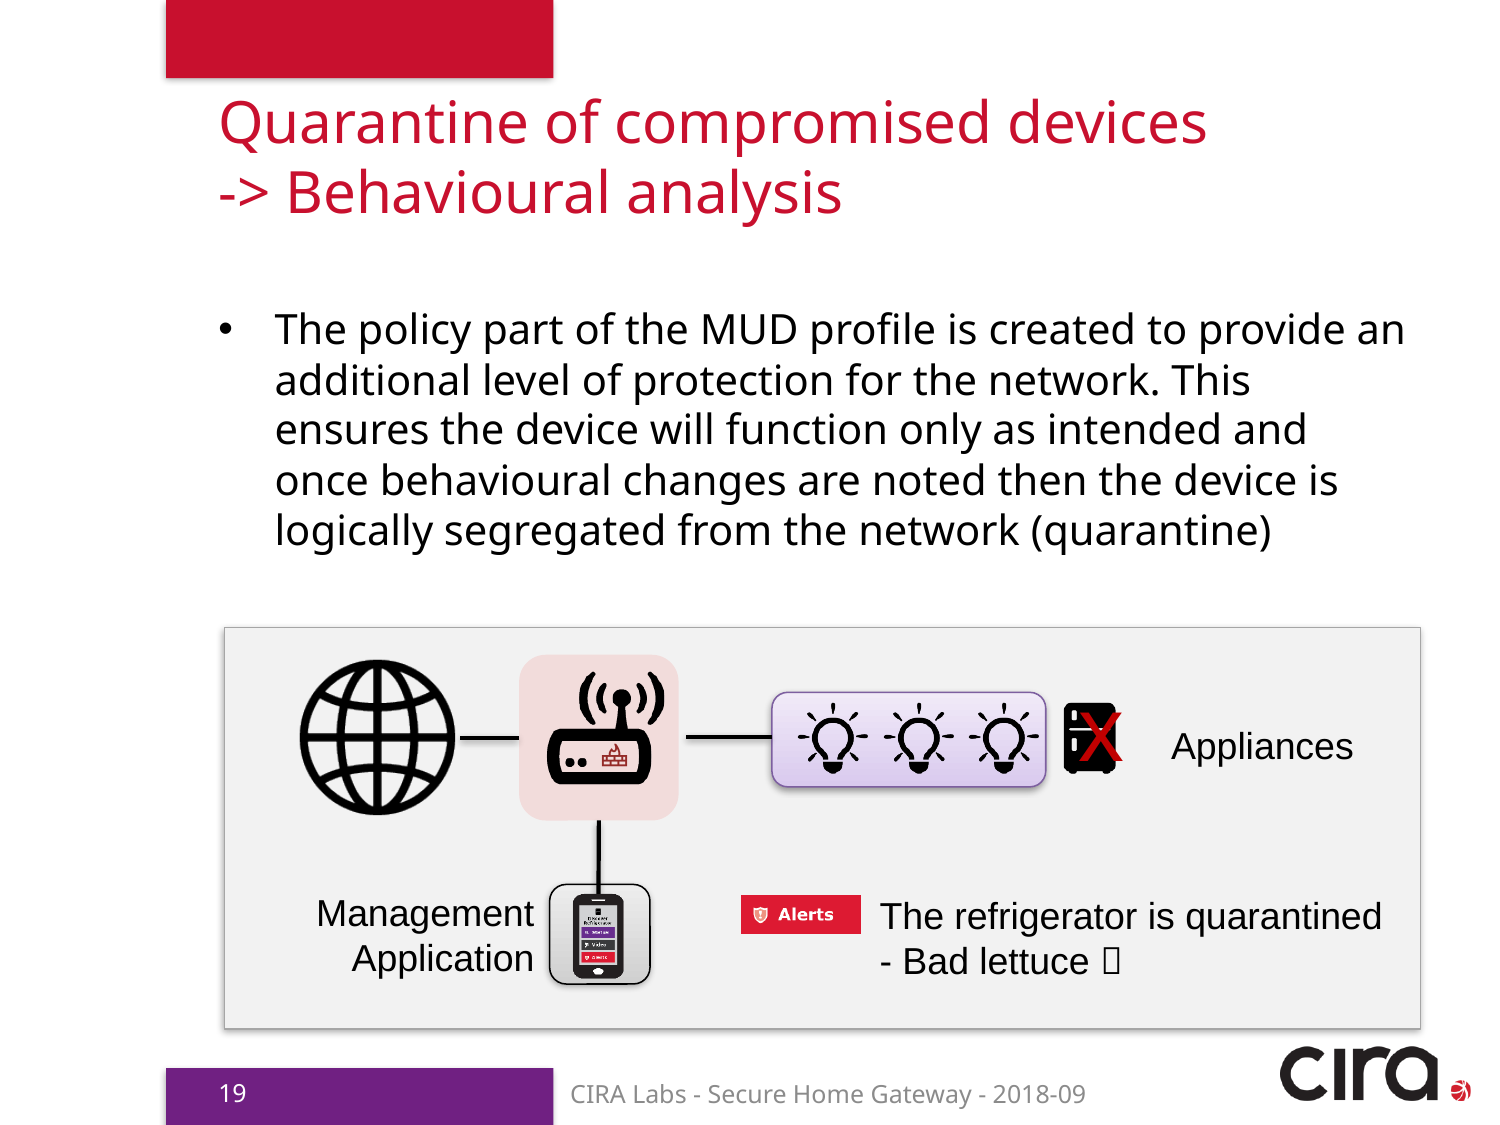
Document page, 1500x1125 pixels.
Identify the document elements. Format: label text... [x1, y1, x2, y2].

text_box [517, 652, 681, 823]
picture [790, 696, 875, 780]
picture [539, 662, 672, 794]
text_box Appliances [1156, 714, 1369, 775]
picture [876, 696, 1132, 780]
text_box [605, 883, 651, 985]
text_box [550, 883, 591, 985]
text_box [224, 627, 1421, 1030]
list The policy part of the MUD profile is created to provide an additional level of protection for the network. This ensures the device will function only as intended and once behavioural changes are noted then the device is logically segregated from the network (quarantine) [203, 295, 1422, 589]
text_box x [1063, 662, 1140, 788]
text_box The refrigerator is quarantined - Bad lettuce  [864, 884, 1398, 990]
footer CIRA Labs - Secure Home Gateway - 2018-09 [555, 1066, 1312, 1125]
text_box Management Application [301, 881, 550, 987]
picture [294, 654, 461, 821]
title Quarantine of compromised devices -> Behavioural analysis [203, 78, 1422, 266]
picture [741, 894, 861, 935]
picture [570, 891, 627, 981]
text_box [771, 691, 1040, 788]
slide_number 19 [203, 1064, 554, 1125]
picture [1280, 1046, 1471, 1101]
